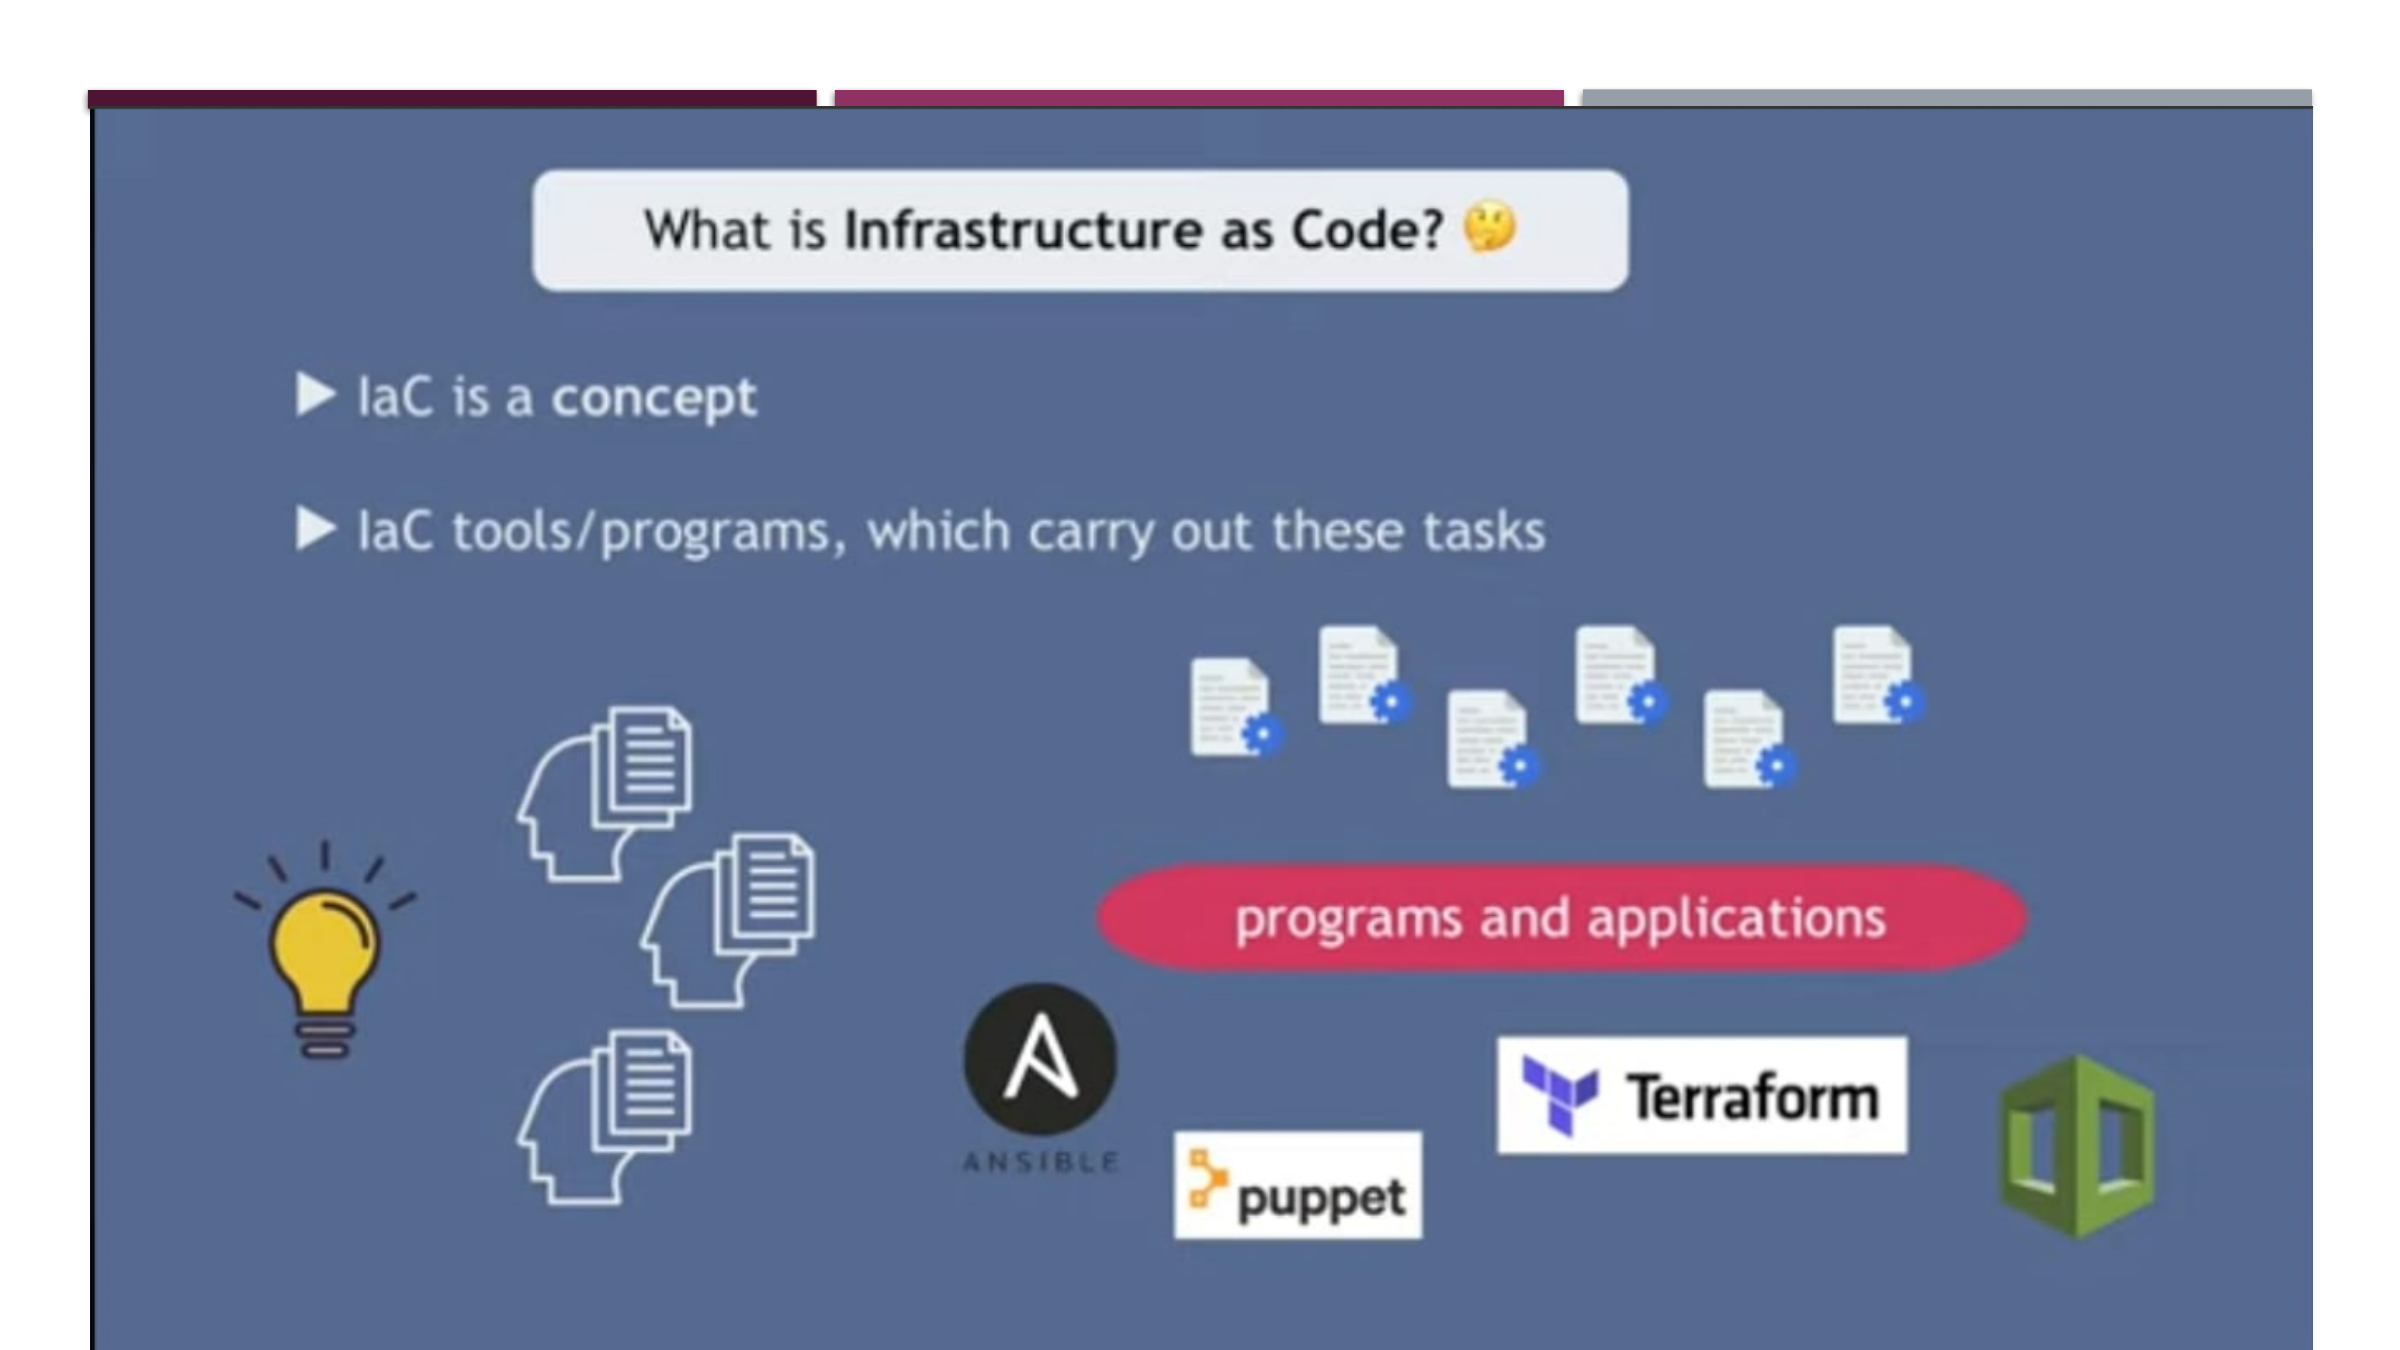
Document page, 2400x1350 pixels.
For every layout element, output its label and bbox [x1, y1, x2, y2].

picture [89, 106, 2314, 1350]
